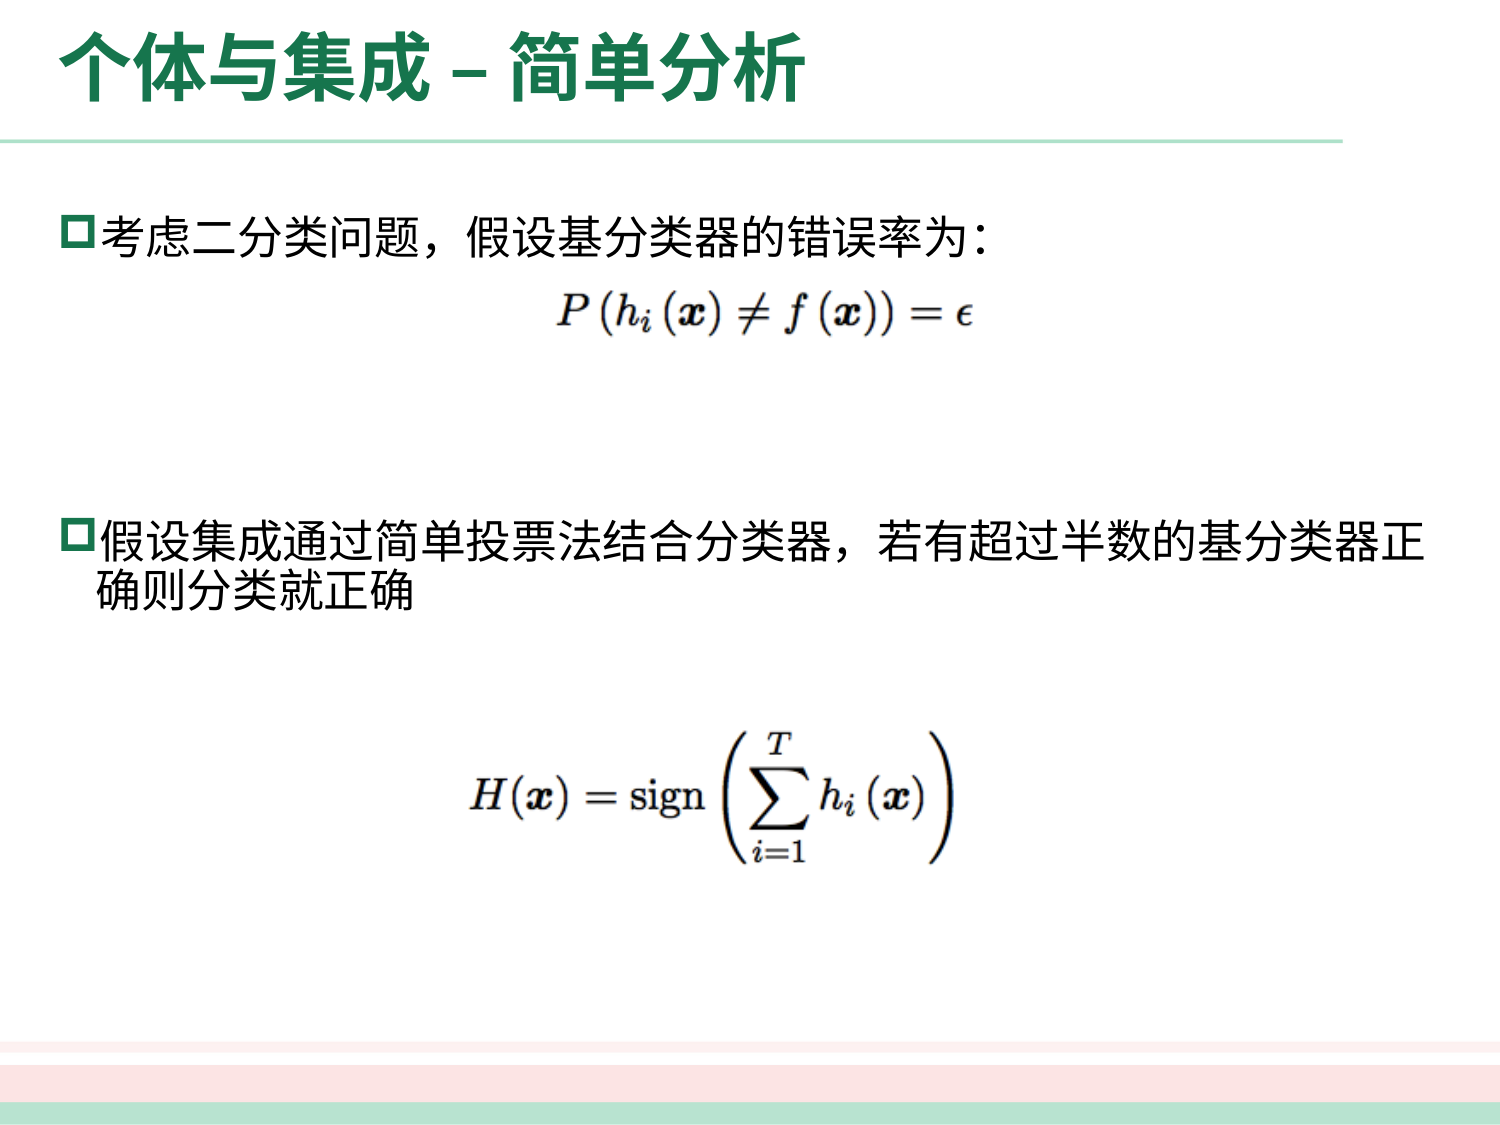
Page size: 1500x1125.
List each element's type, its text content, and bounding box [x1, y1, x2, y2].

title 个体与集成 – 简单分析 [42, 7, 1337, 135]
picture [0, 0, 1500, 1125]
list 考虑二分类问题，假设基分类器的错误率为： [42, 207, 1457, 303]
